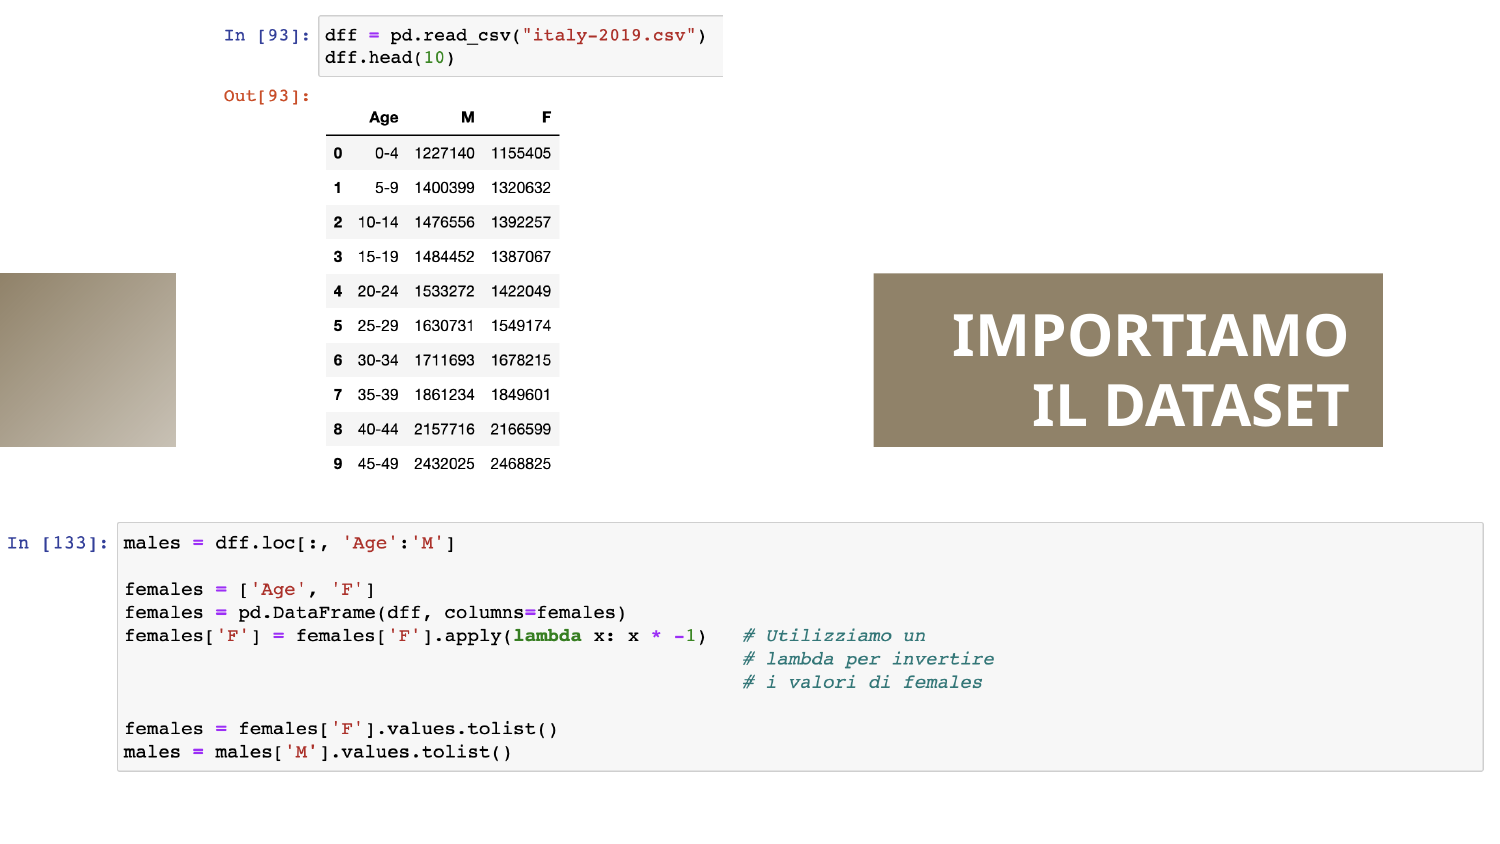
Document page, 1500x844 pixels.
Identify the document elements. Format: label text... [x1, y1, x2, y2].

title IMPORTIAMO IL DATASET [891, 116, 1365, 454]
picture [0, 505, 1500, 778]
text_box [0, 273, 176, 447]
picture [203, 11, 724, 485]
text_box [1365, 273, 1383, 447]
text_box [873, 273, 891, 447]
